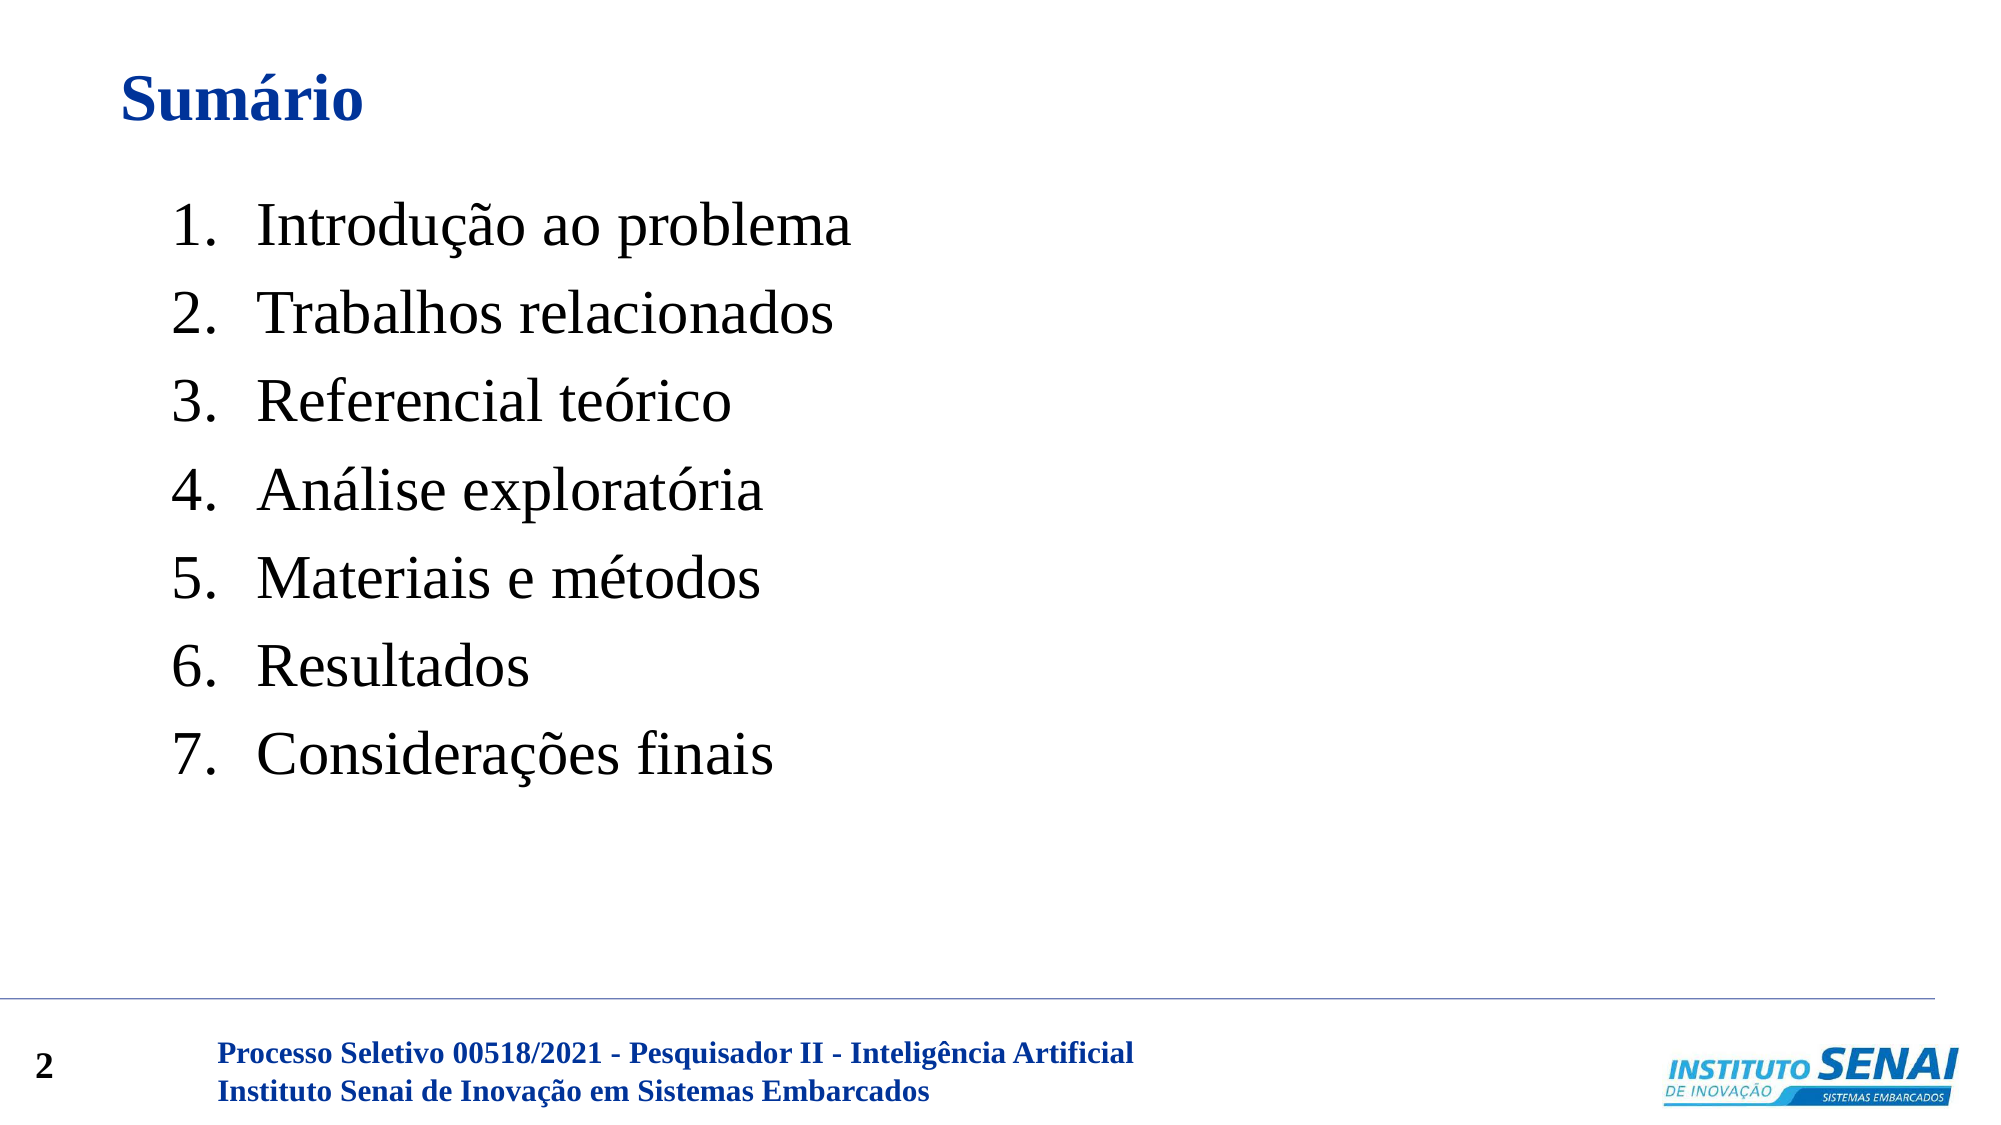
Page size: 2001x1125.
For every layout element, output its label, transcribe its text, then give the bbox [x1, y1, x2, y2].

title Sumário [105, 30, 1456, 167]
list Introdução ao problema Trabalhos relacionados Referencial teórico Análise exploratória Materiais e métodos Resultados Considerações finais [156, 183, 1362, 914]
picture [0, 990, 2000, 1125]
